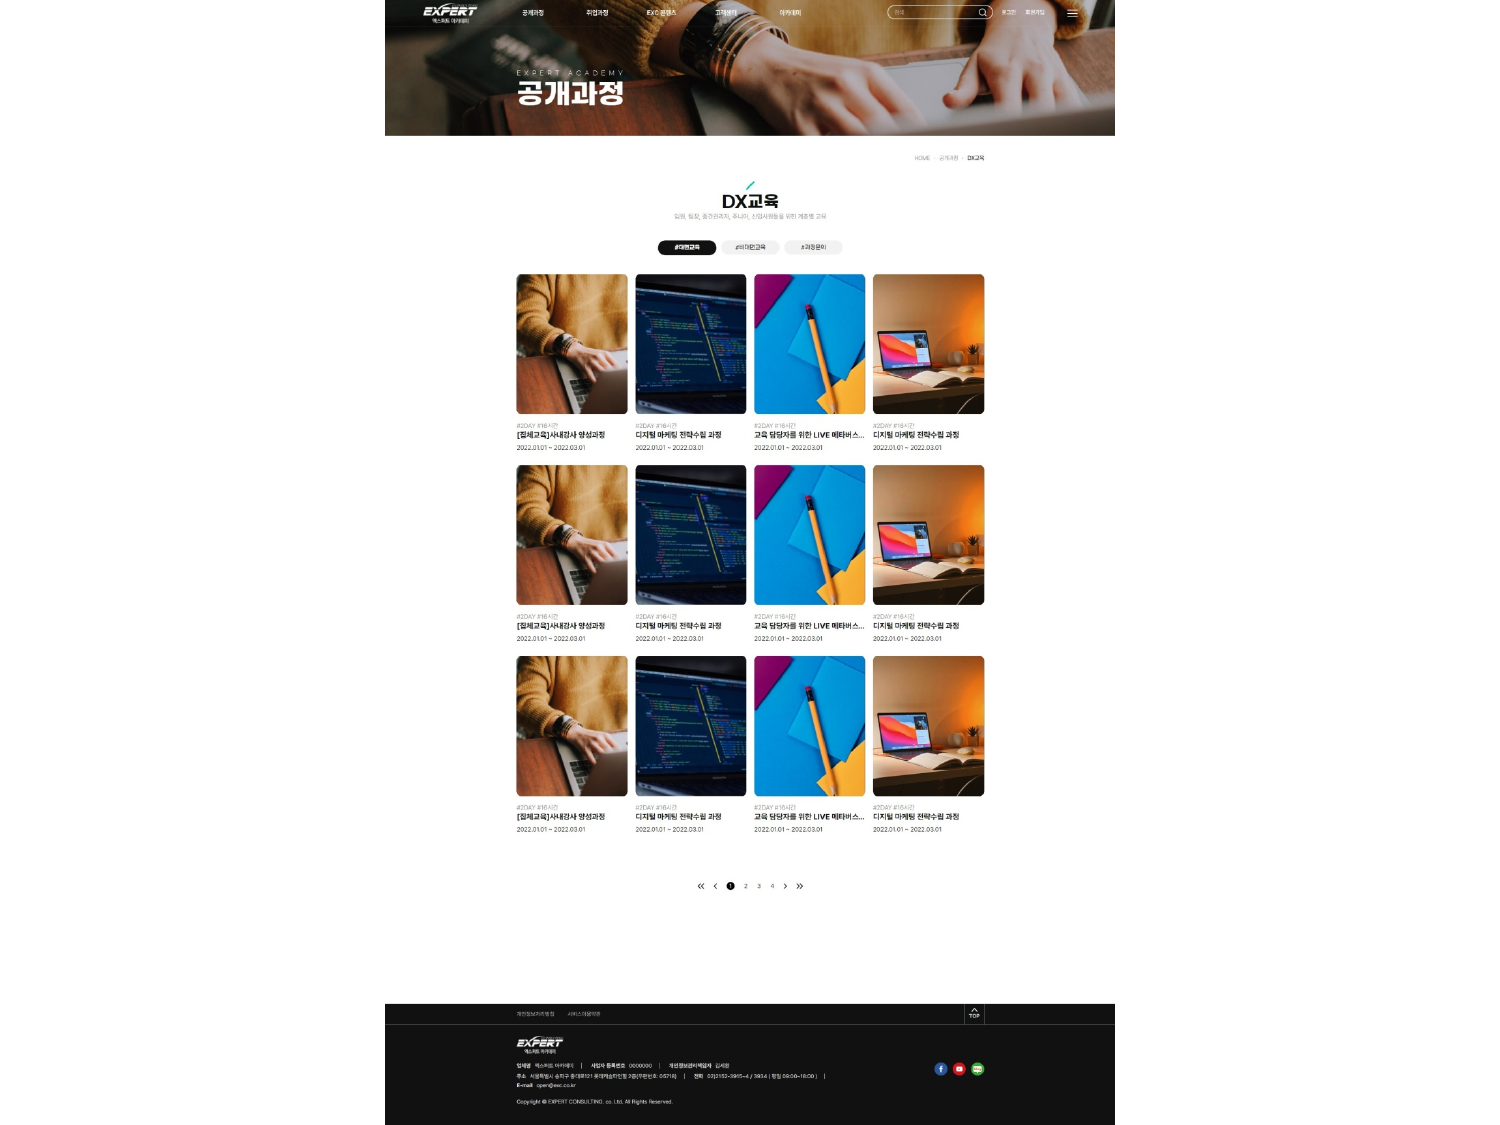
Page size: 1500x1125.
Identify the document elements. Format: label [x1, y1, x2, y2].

picture [385, 0, 1115, 1125]
